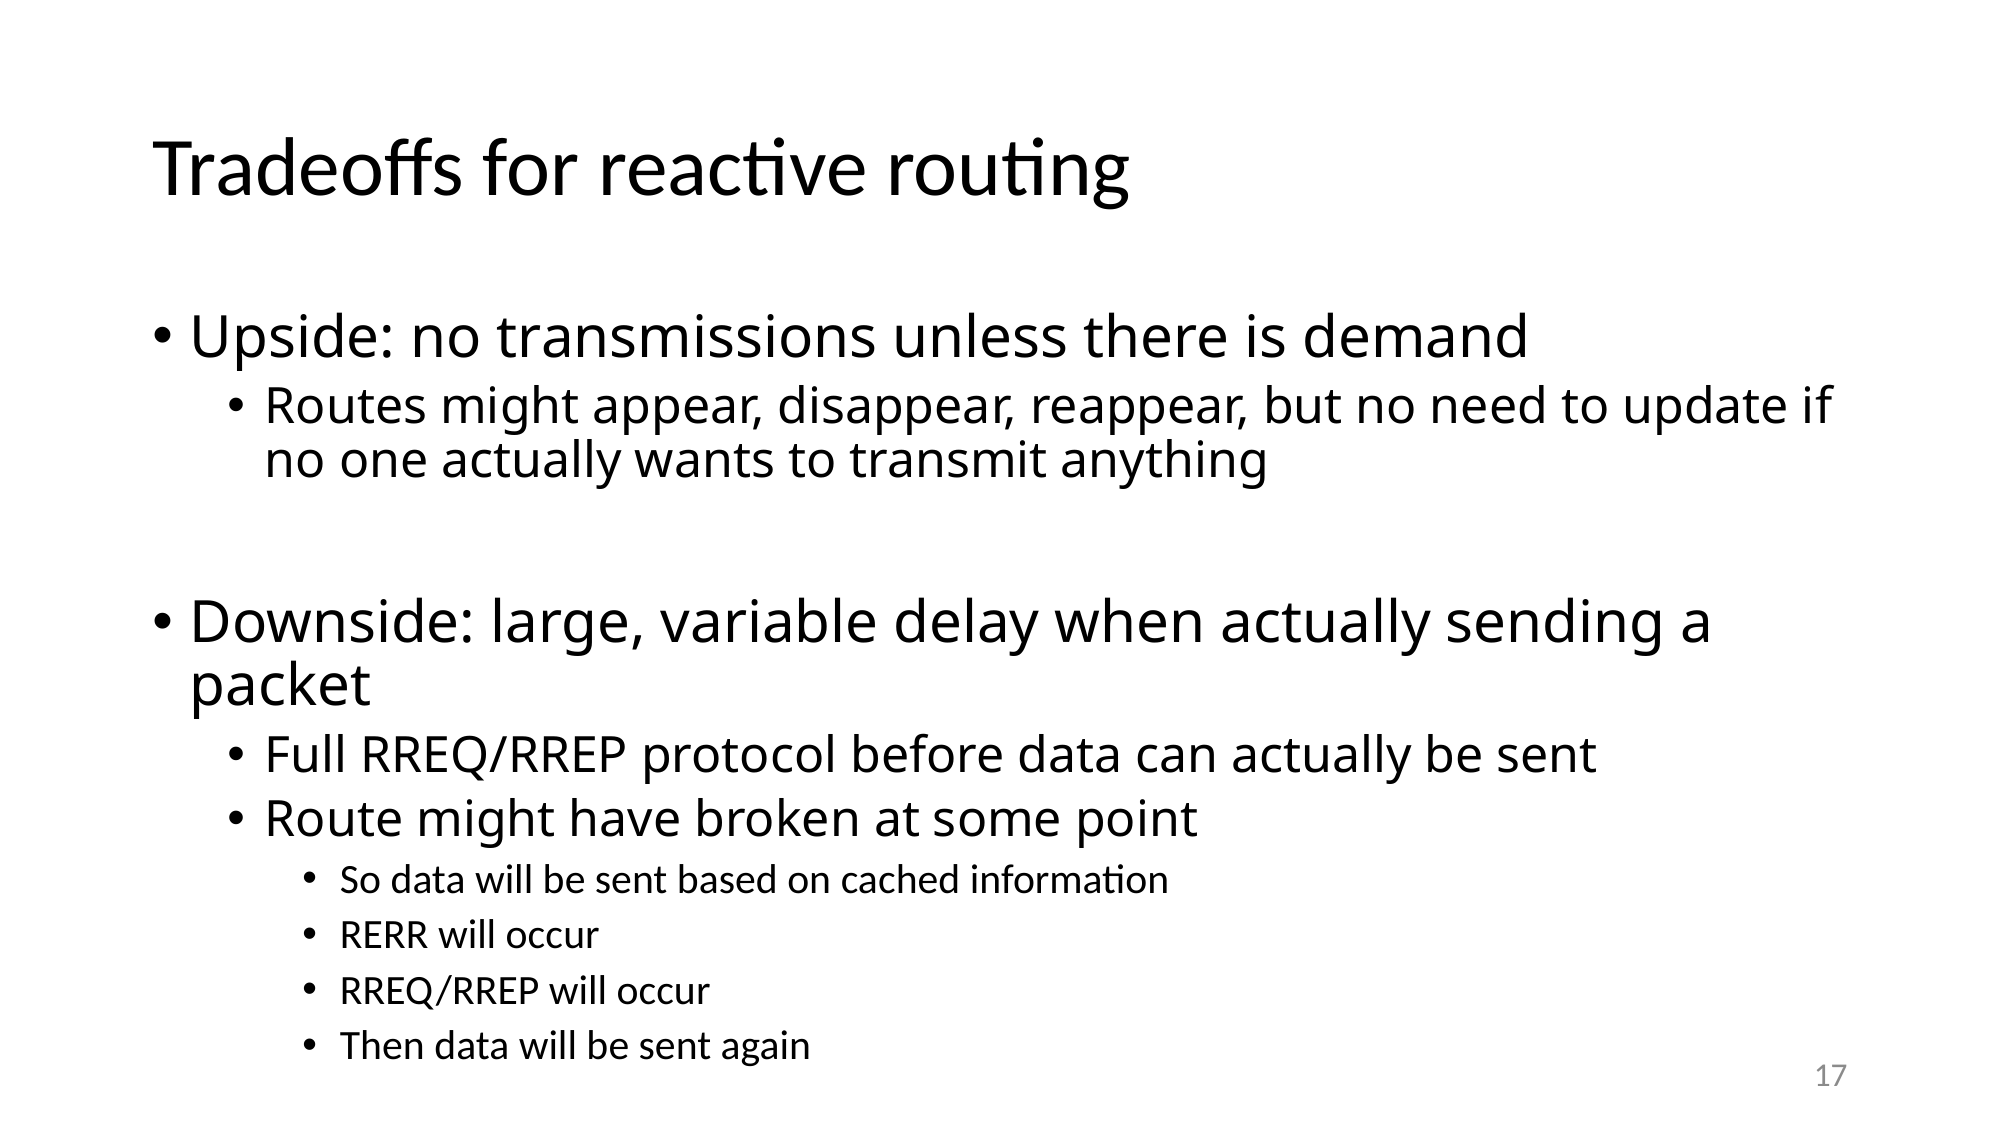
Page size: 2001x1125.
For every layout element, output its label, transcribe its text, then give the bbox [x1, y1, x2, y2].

title Tradeoffs for reactive routing [137, 59, 1863, 278]
list Upside: no transmissions unless there is demand Routes might appear, disappear, reappear, but no need to update if no one actually wants to transmit anything Downside: large, variable delay when actually sending a packet Full RREQ/RREP protocol before data can actually be sent Route might have broken at some point So data will be sent based on cached information RERR will occur RREQ/RREP will occur Then data will be sent again [137, 299, 1863, 1043]
slide_number 17 [1412, 1042, 1863, 1103]
